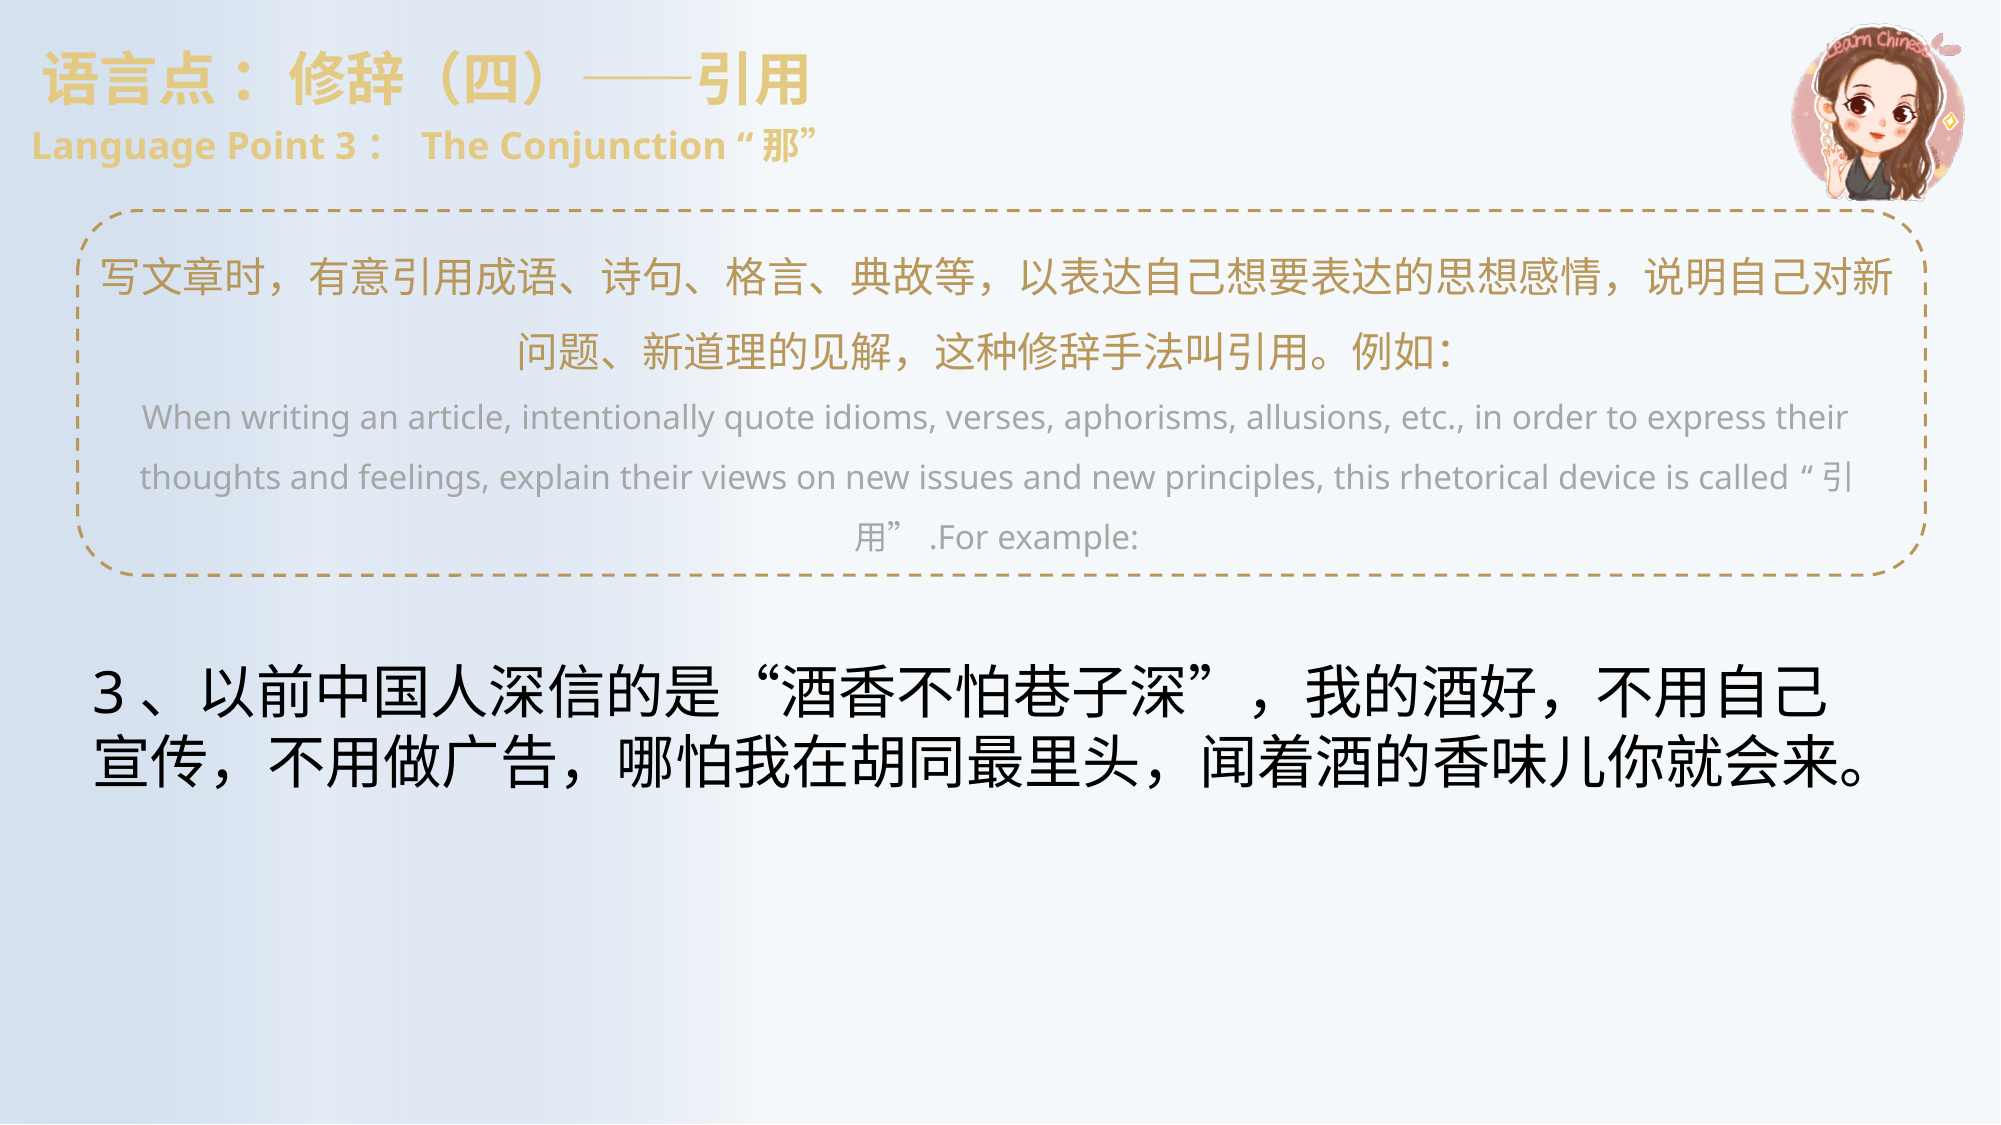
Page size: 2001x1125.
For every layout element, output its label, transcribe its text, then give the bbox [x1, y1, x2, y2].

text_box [77, 210, 1926, 576]
text_box 语言点 ：修辞（四）——引用 [27, 35, 1066, 120]
text_box Language Point 3： The Conjunction “那” [16, 115, 853, 175]
text_box 3、以前中国人深信的是“酒香不怕巷子深”，我的酒好，不用自己宣传，不用做广告，哪怕我在胡同最里头，闻着酒的香味儿你就会来。 [77, 647, 1898, 803]
picture [0, 0, 2001, 1125]
